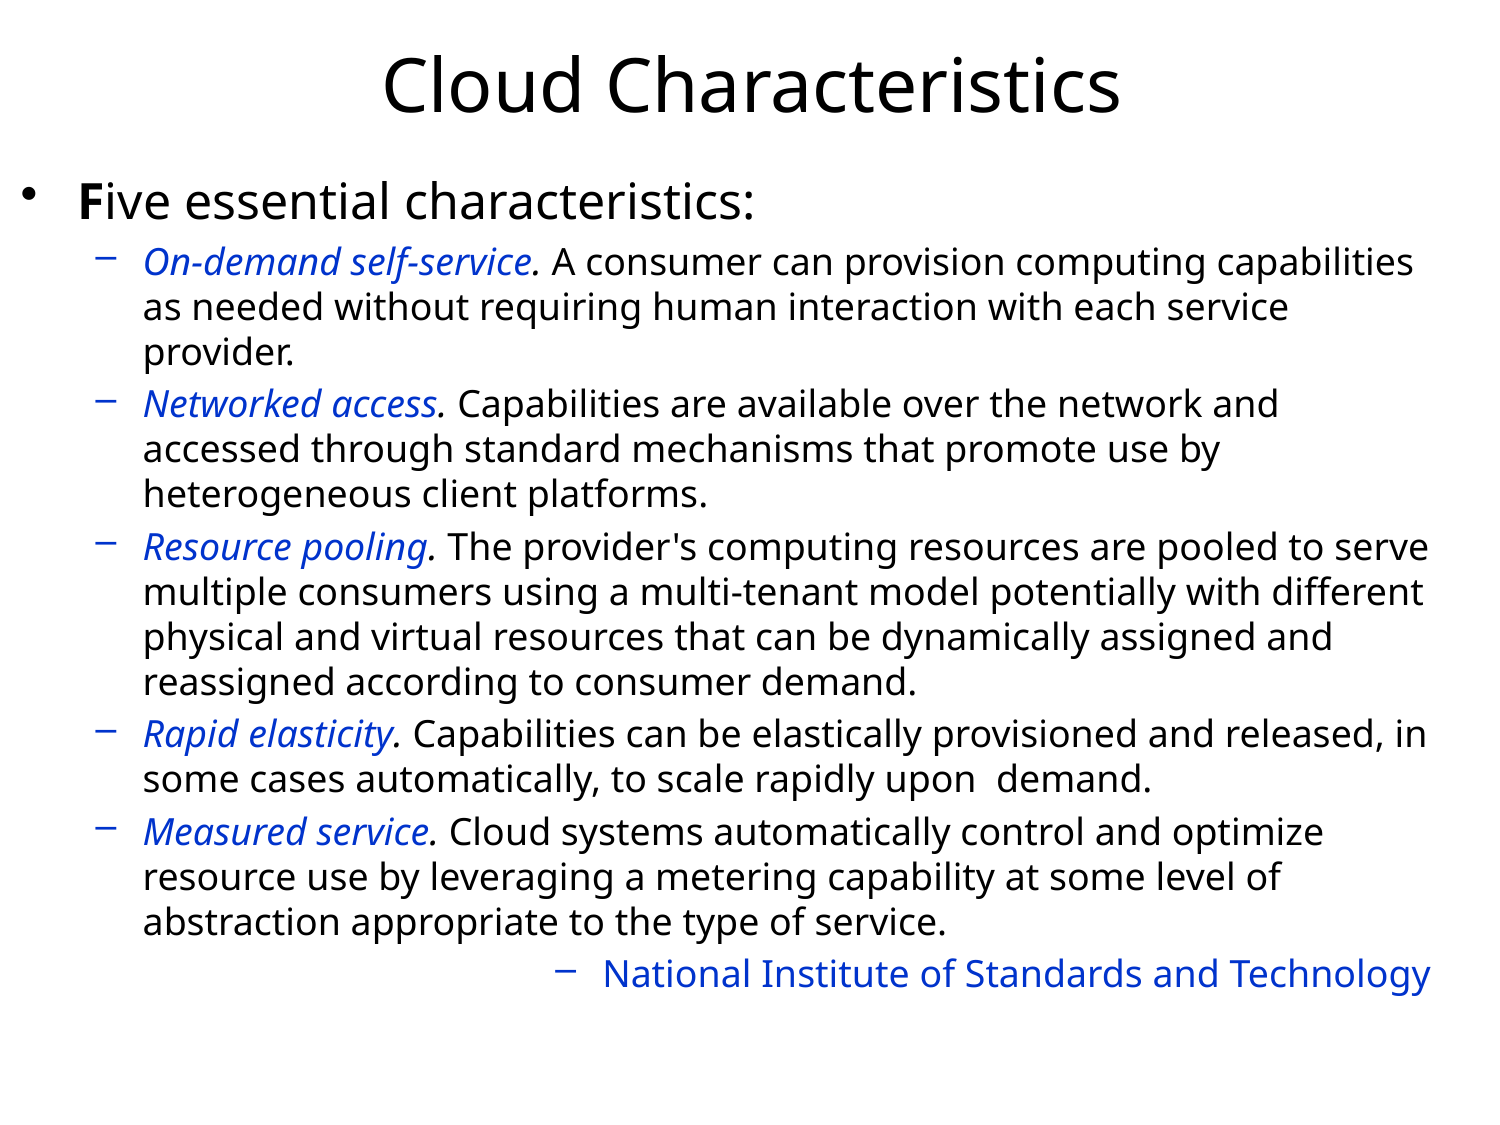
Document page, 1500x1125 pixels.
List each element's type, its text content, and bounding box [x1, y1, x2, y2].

list Five essential characteristics: On-demand self-service. A consumer can provision computing capabilities as needed without requiring human interaction with each service provider. Networked access. Capabilities are available over the network and accessed through standard mechanisms that promote use by heterogeneous client platforms. Resource pooling. The provider's computing resources are pooled to serve multiple consumers using a multi-tenant model potentially with different physical and virtual resources that can be dynamically assigned and reassigned according to consumer demand. Rapid elasticity. Capabilities can be elastically provisioned and released, in some cases automatically, to scale rapidly upon demand. Measured service. Cloud systems automatically control and optimize resource use by leveraging a metering capability at some level of abstraction appropriate to the type of service. National Institute of Standards and Technology [5, 162, 1447, 905]
title Cloud Characteristics [76, 4, 1427, 161]
